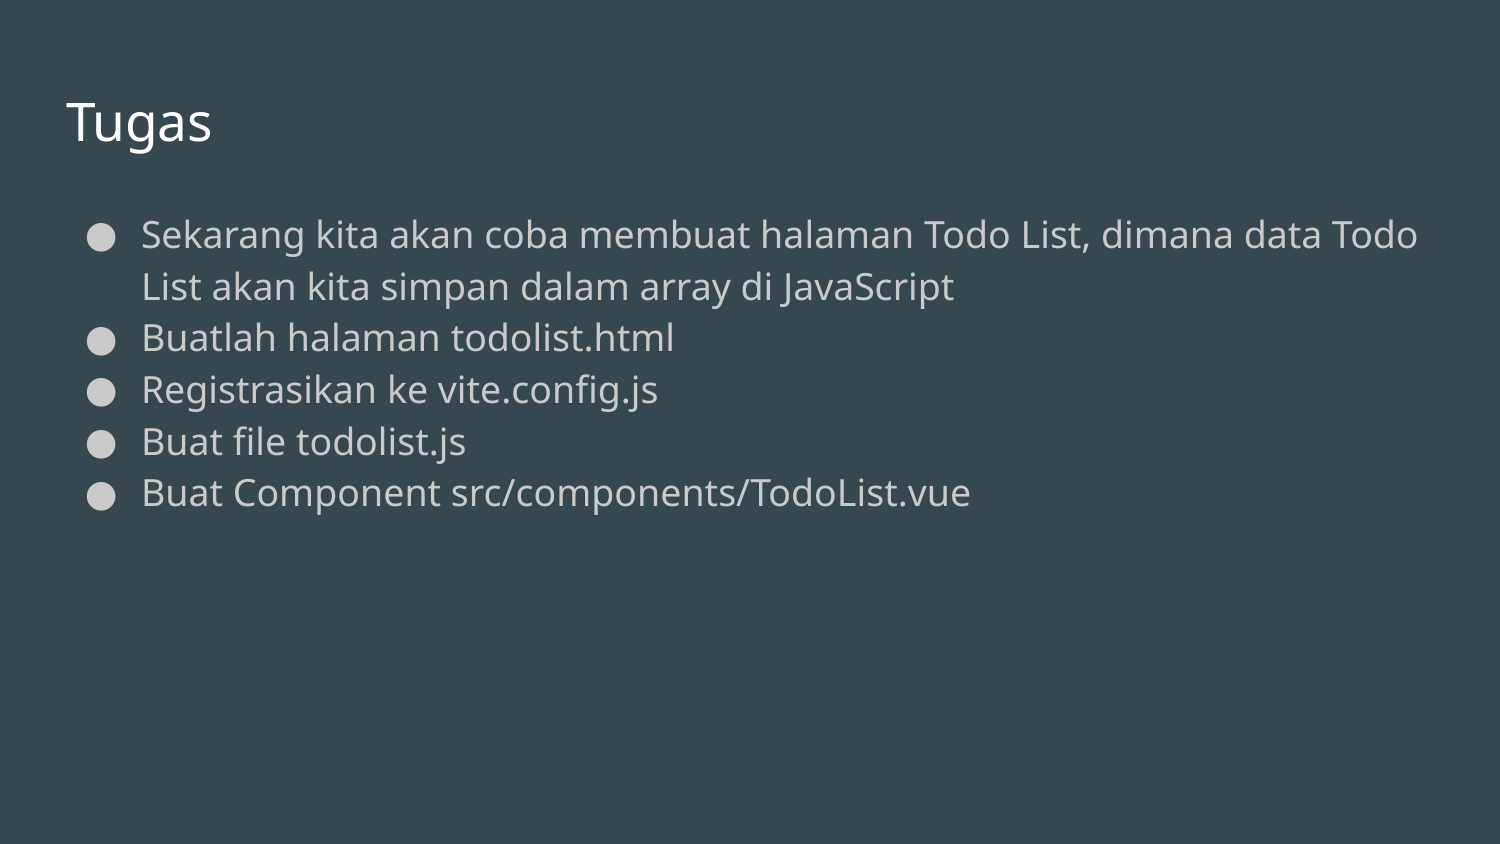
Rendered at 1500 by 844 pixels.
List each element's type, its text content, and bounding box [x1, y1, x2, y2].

list Sekarang kita akan coba membuat halaman Todo List, dimana data Todo List akan kita simpan dalam array di JavaScript Buatlah halaman todolist.html Registrasikan ke vite.config.js Buat file todolist.js Buat Component src/components/TodoList.vue [51, 189, 1449, 750]
title Tugas [51, 72, 1449, 167]
